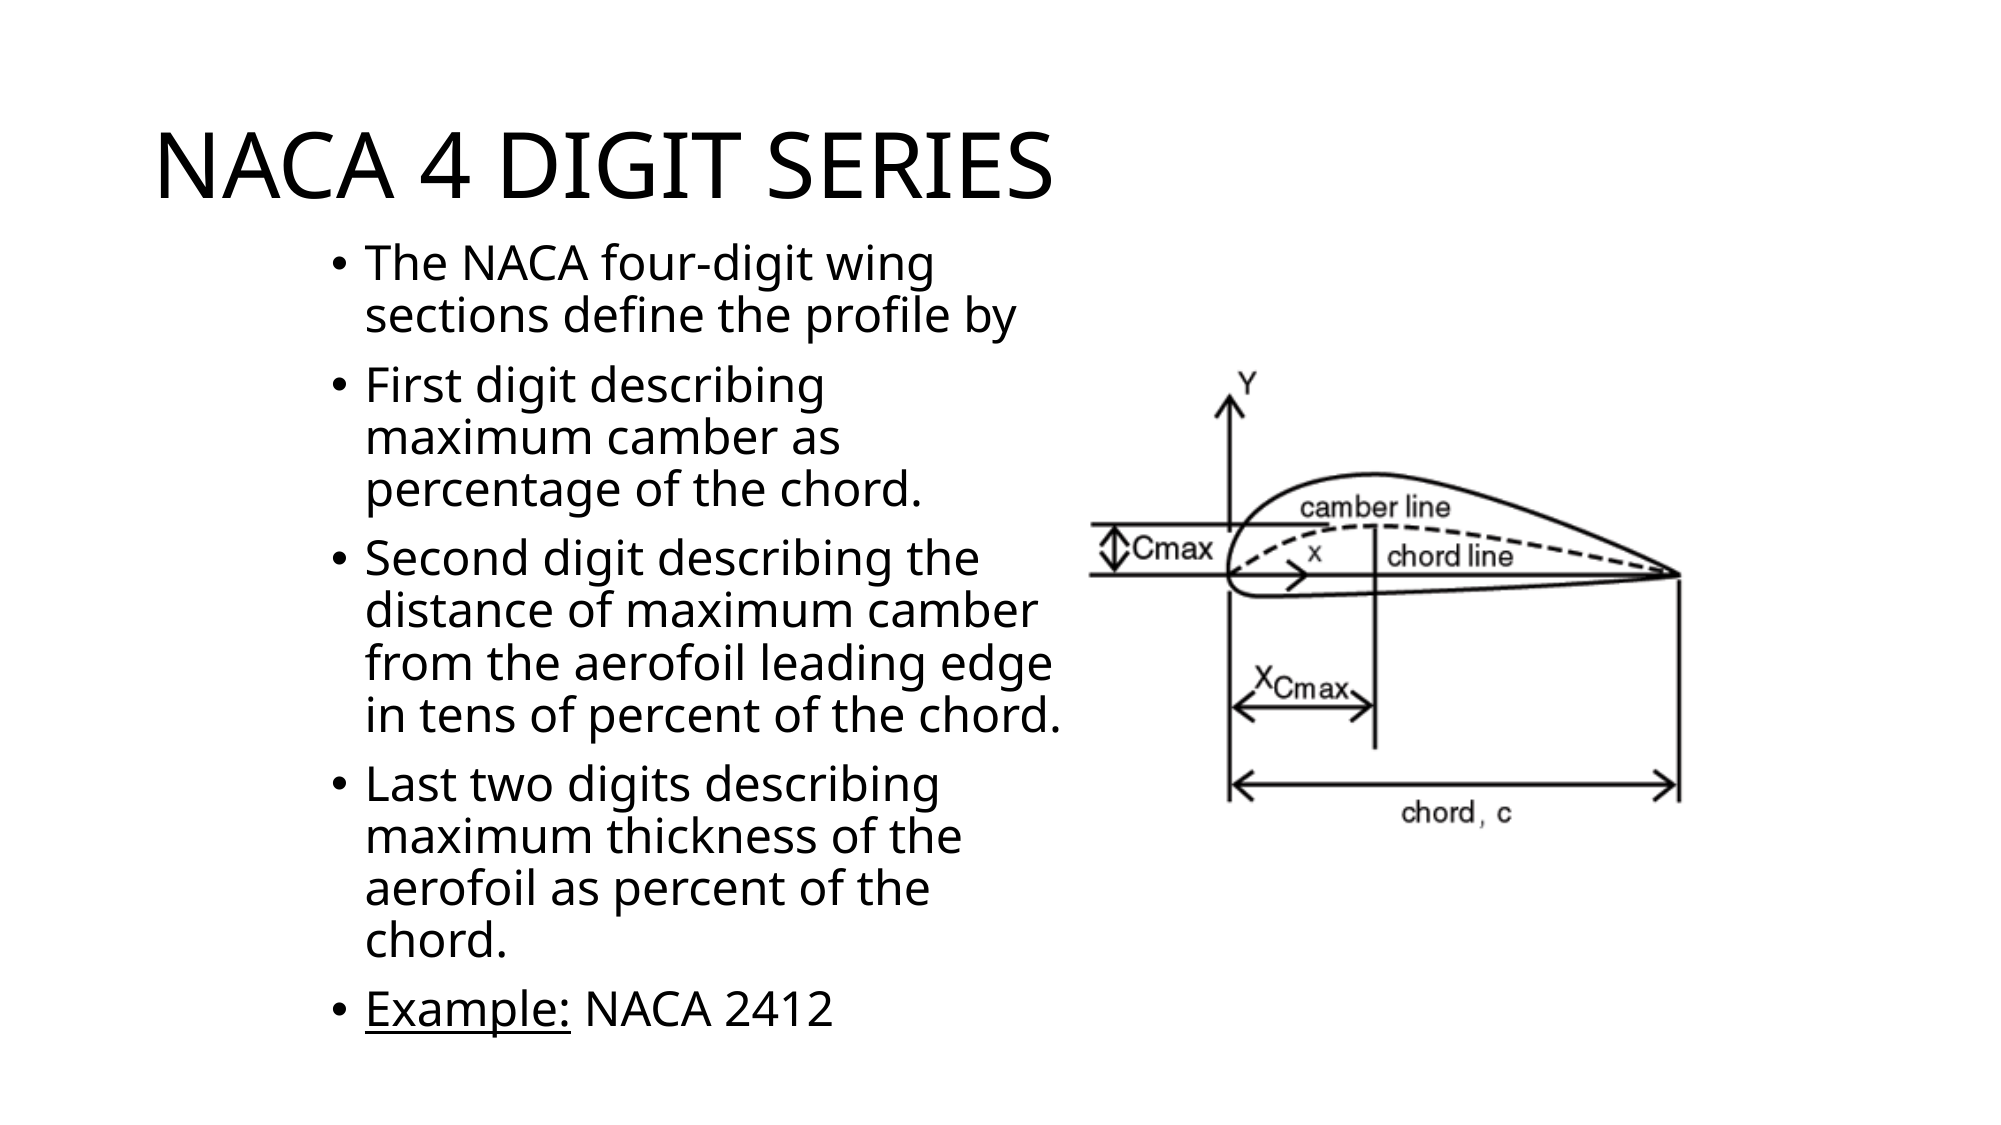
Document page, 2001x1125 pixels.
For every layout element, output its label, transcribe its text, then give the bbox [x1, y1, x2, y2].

list The NACA four-digit wing sections define the profile by First digit describing maximum camber as percentage of the chord. Second digit describing the distance of maximum camber from the aerofoil leading edge in tens of percent of the chord. Last two digits describing maximum thickness of the aerofoil as percent of the chord. Example: NACA 2412 [316, 231, 1086, 1076]
picture [1082, 302, 1701, 930]
title NACA 4 DIGIT SERIES [137, 59, 1863, 278]
